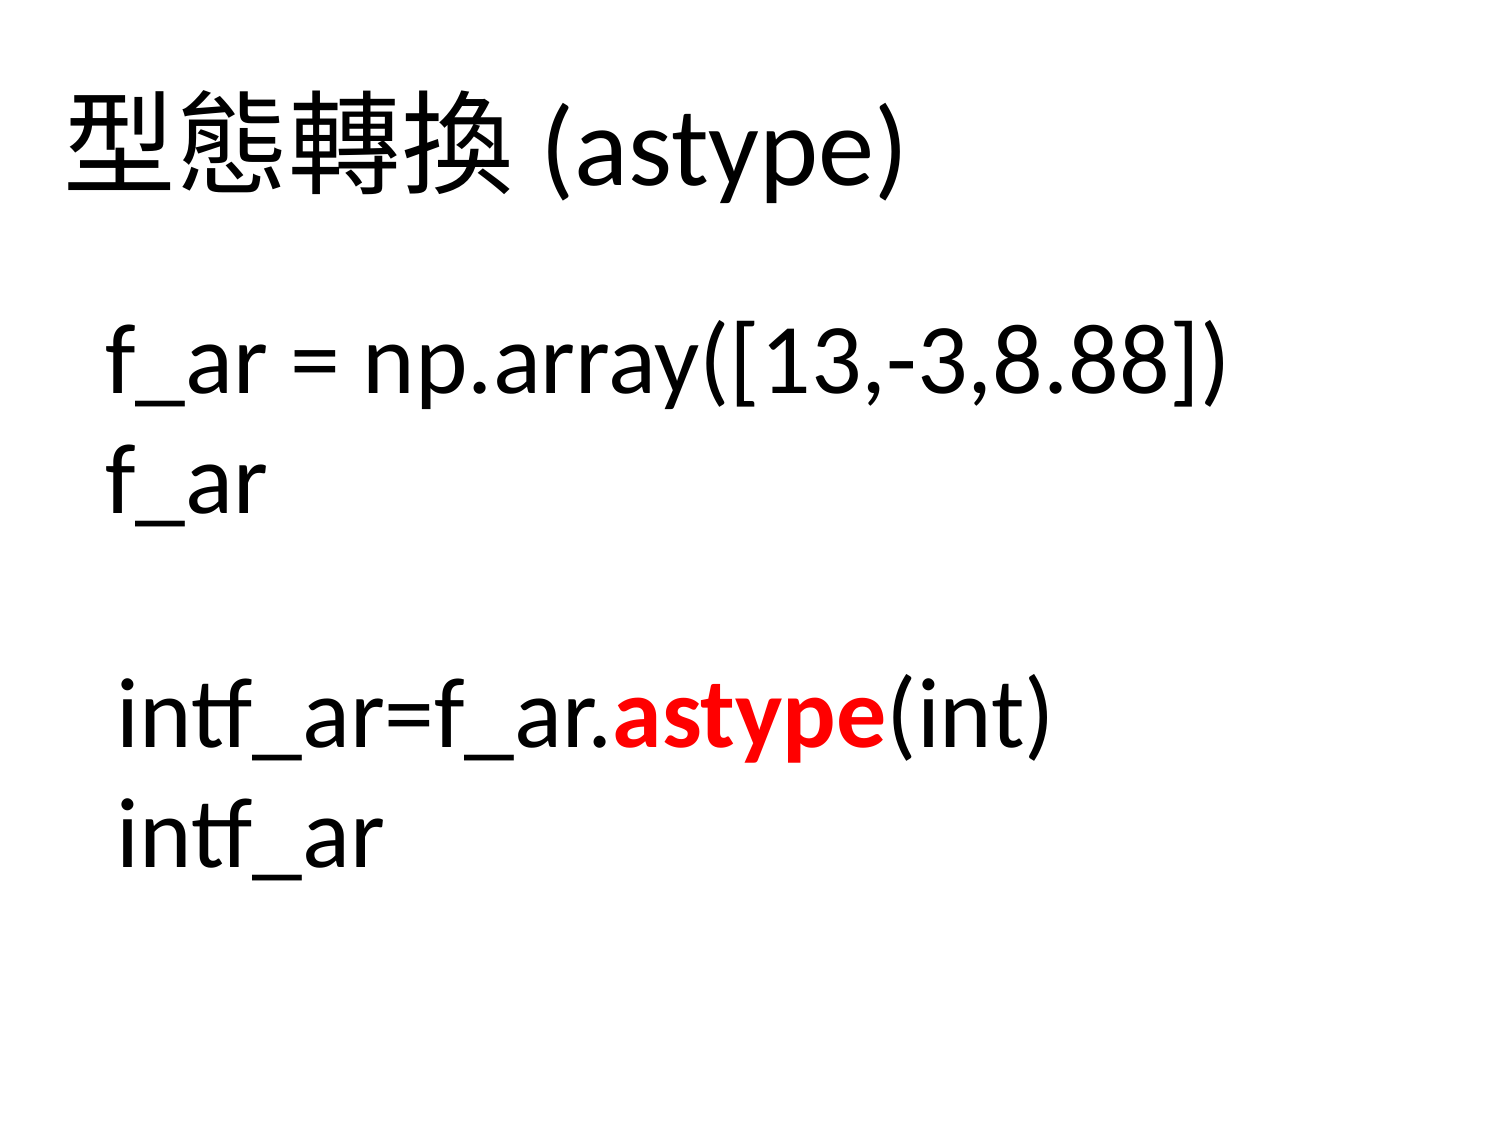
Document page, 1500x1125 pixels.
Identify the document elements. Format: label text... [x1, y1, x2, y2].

text_box intf_ar=f_ar.astype(int) intf_ar [101, 640, 1071, 895]
text_box 型態轉換(astype) [48, 65, 924, 216]
text_box f_ar = np.array([13,-3,8.88]) f_ar [90, 286, 1409, 542]
